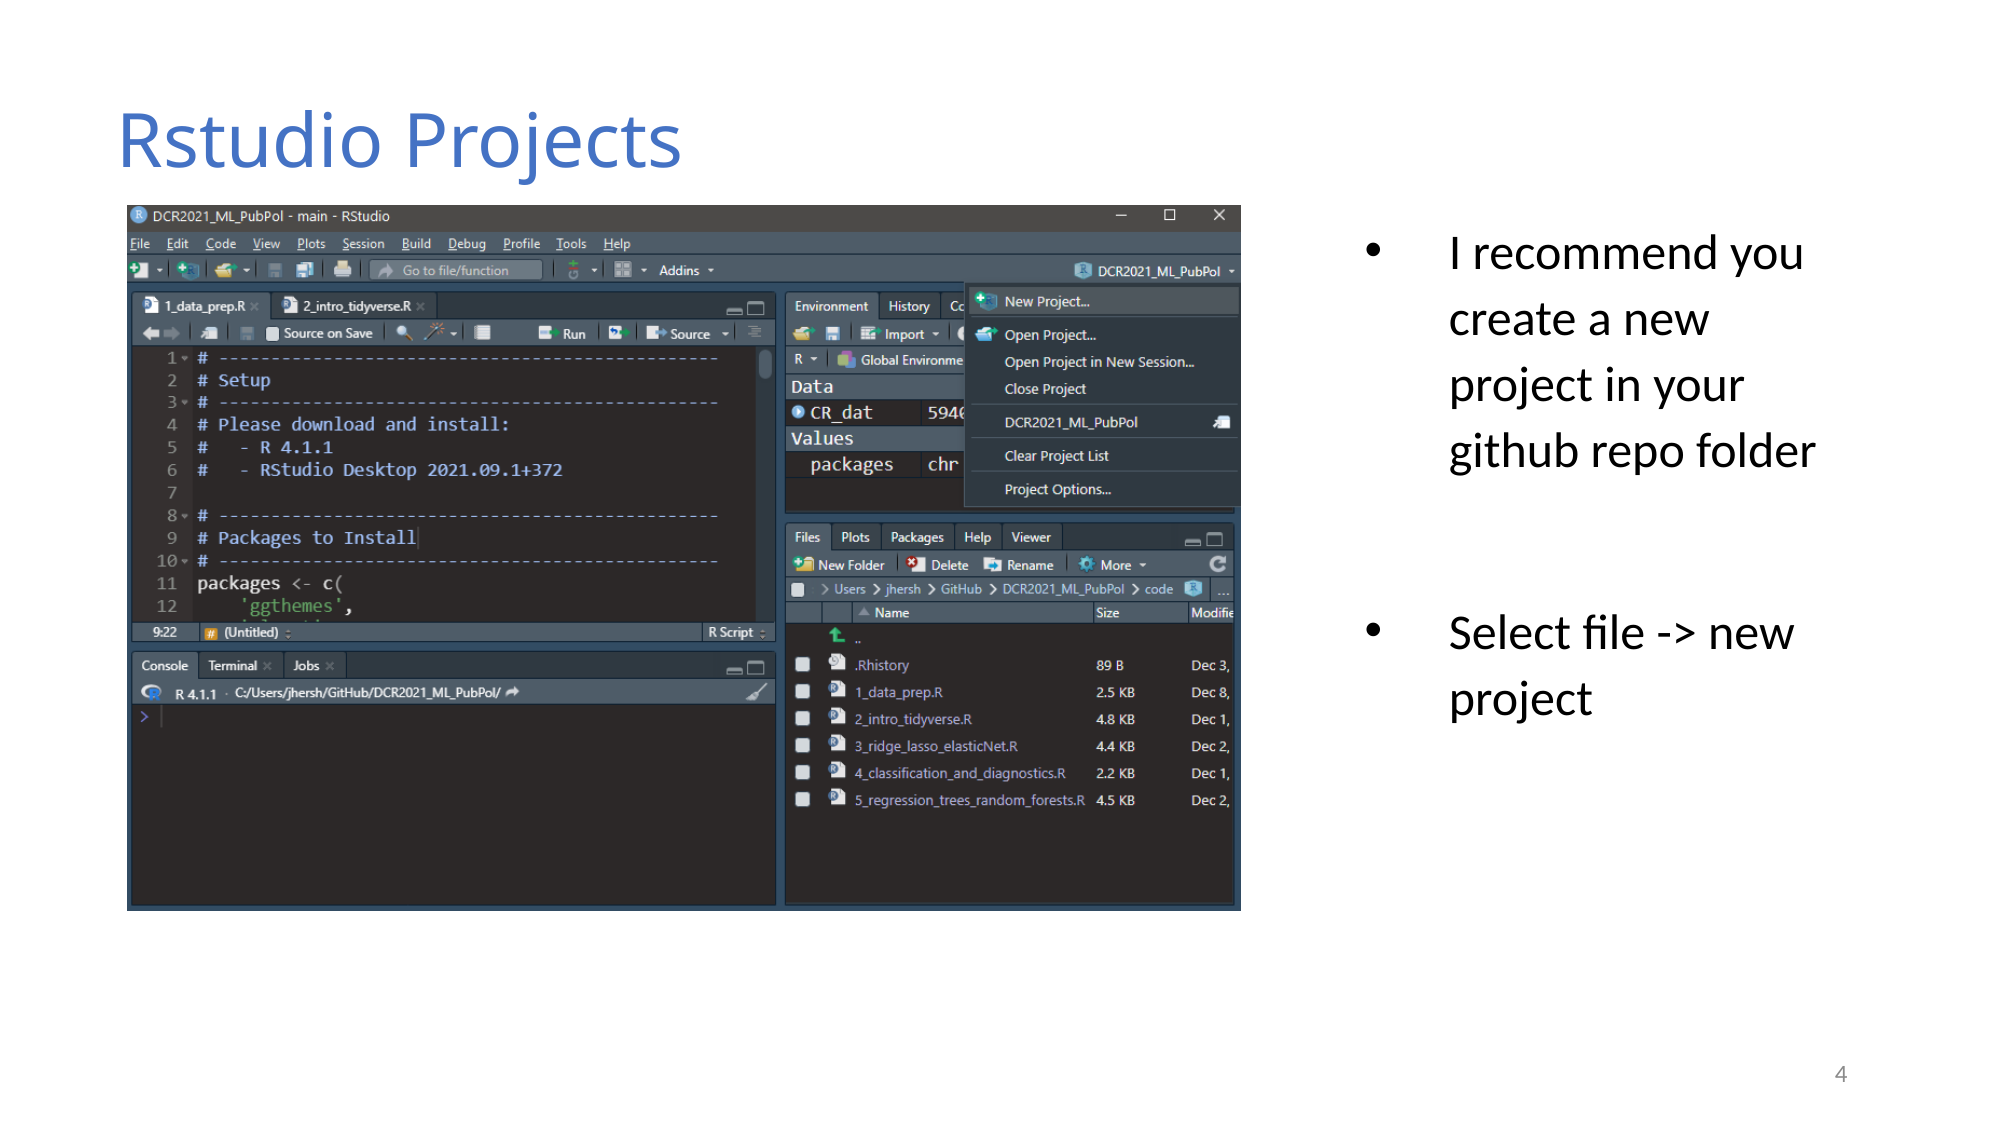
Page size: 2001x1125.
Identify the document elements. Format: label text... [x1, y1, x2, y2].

slide_number 4 [1412, 1042, 1863, 1103]
picture [127, 205, 1241, 911]
text_box I recommend you create a new project in your github repo folder Select file -> new project [1349, 205, 1873, 733]
text_box Rstudio Projects [101, 47, 1783, 240]
